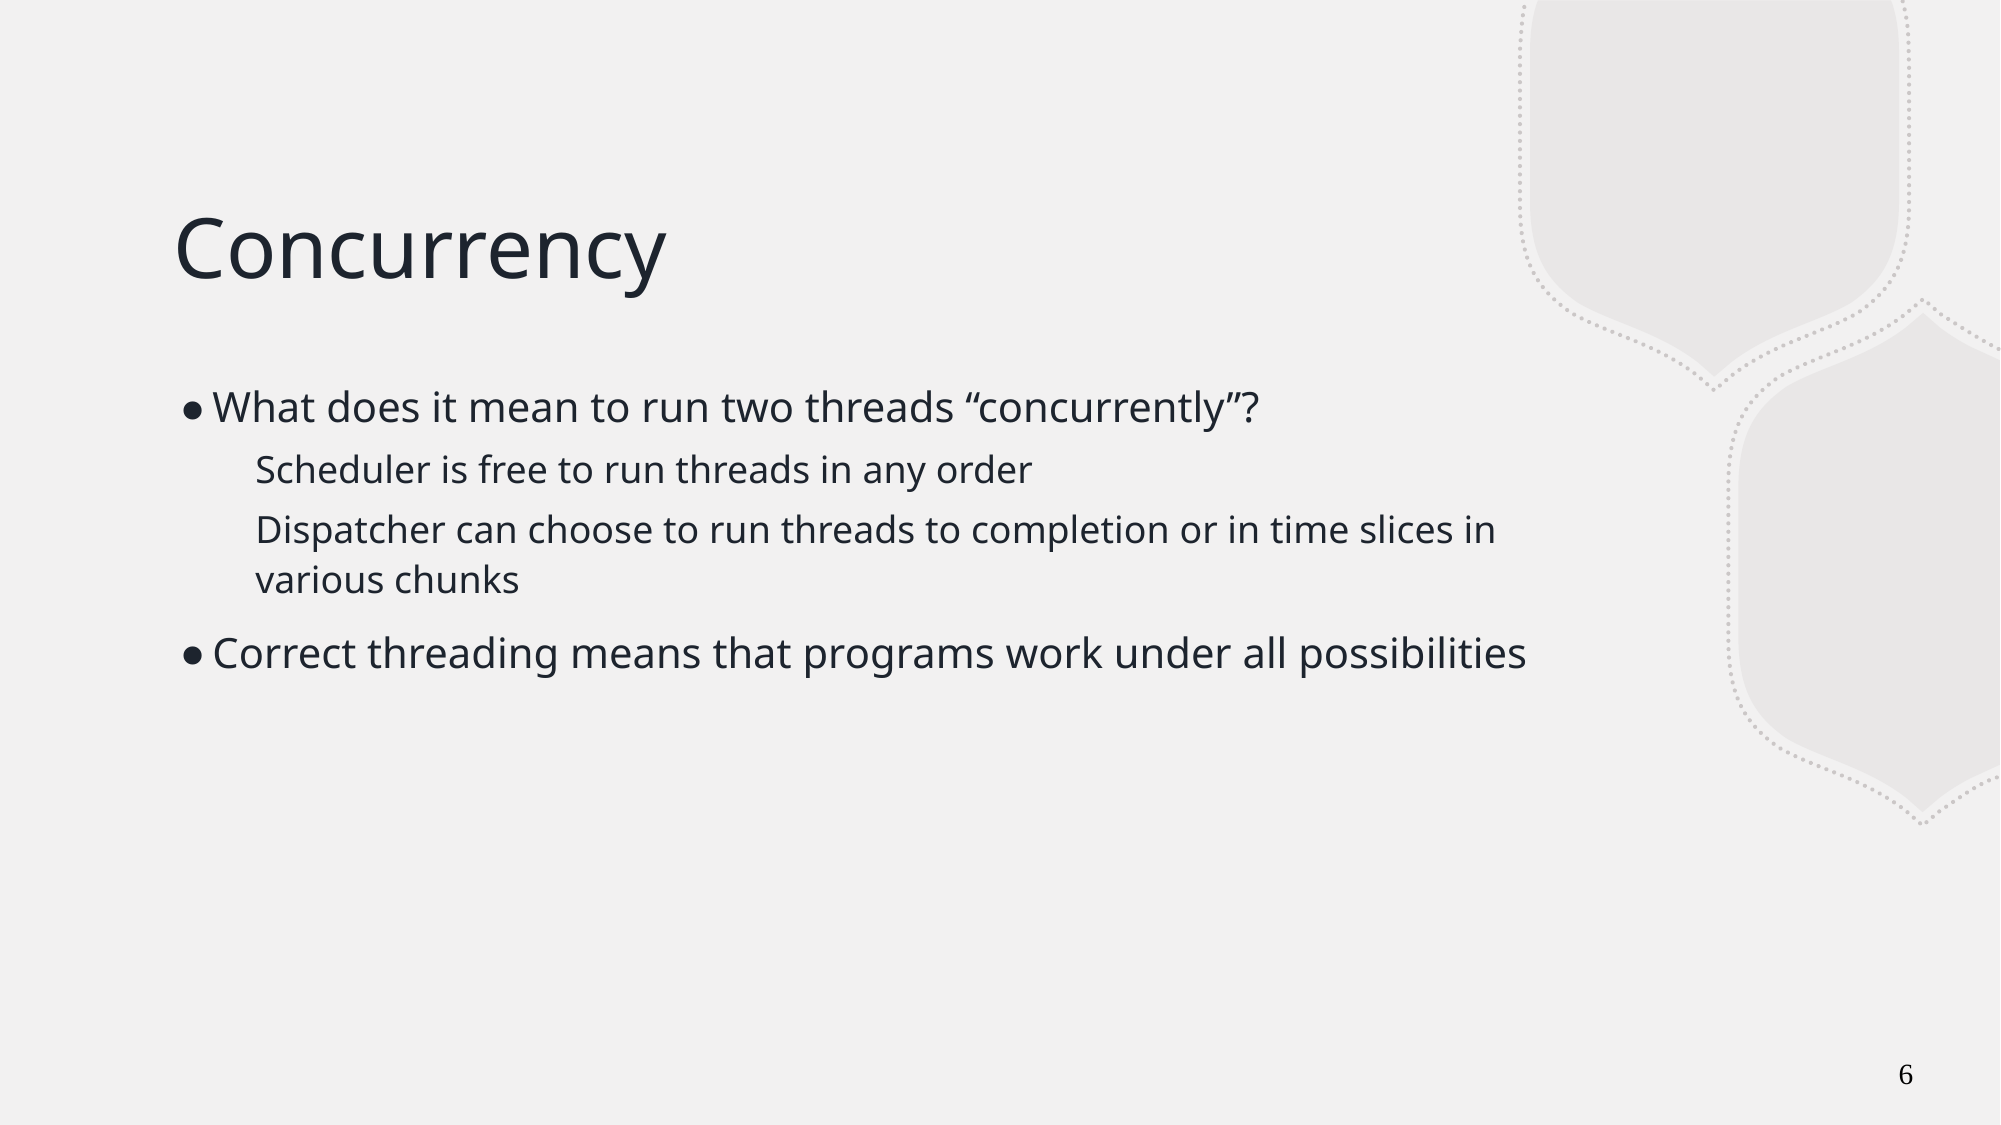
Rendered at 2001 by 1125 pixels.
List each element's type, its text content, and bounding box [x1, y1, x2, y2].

slide_number 6 [1843, 1042, 1929, 1103]
title Concurrency [158, 157, 1648, 332]
list What does it mean to run two threads “concurrently”? Scheduler is free to run threads in any order Dispatcher can choose to run threads to completion or in time slices in various chunks Correct threading means that programs work under all possibilities [158, 368, 1648, 968]
